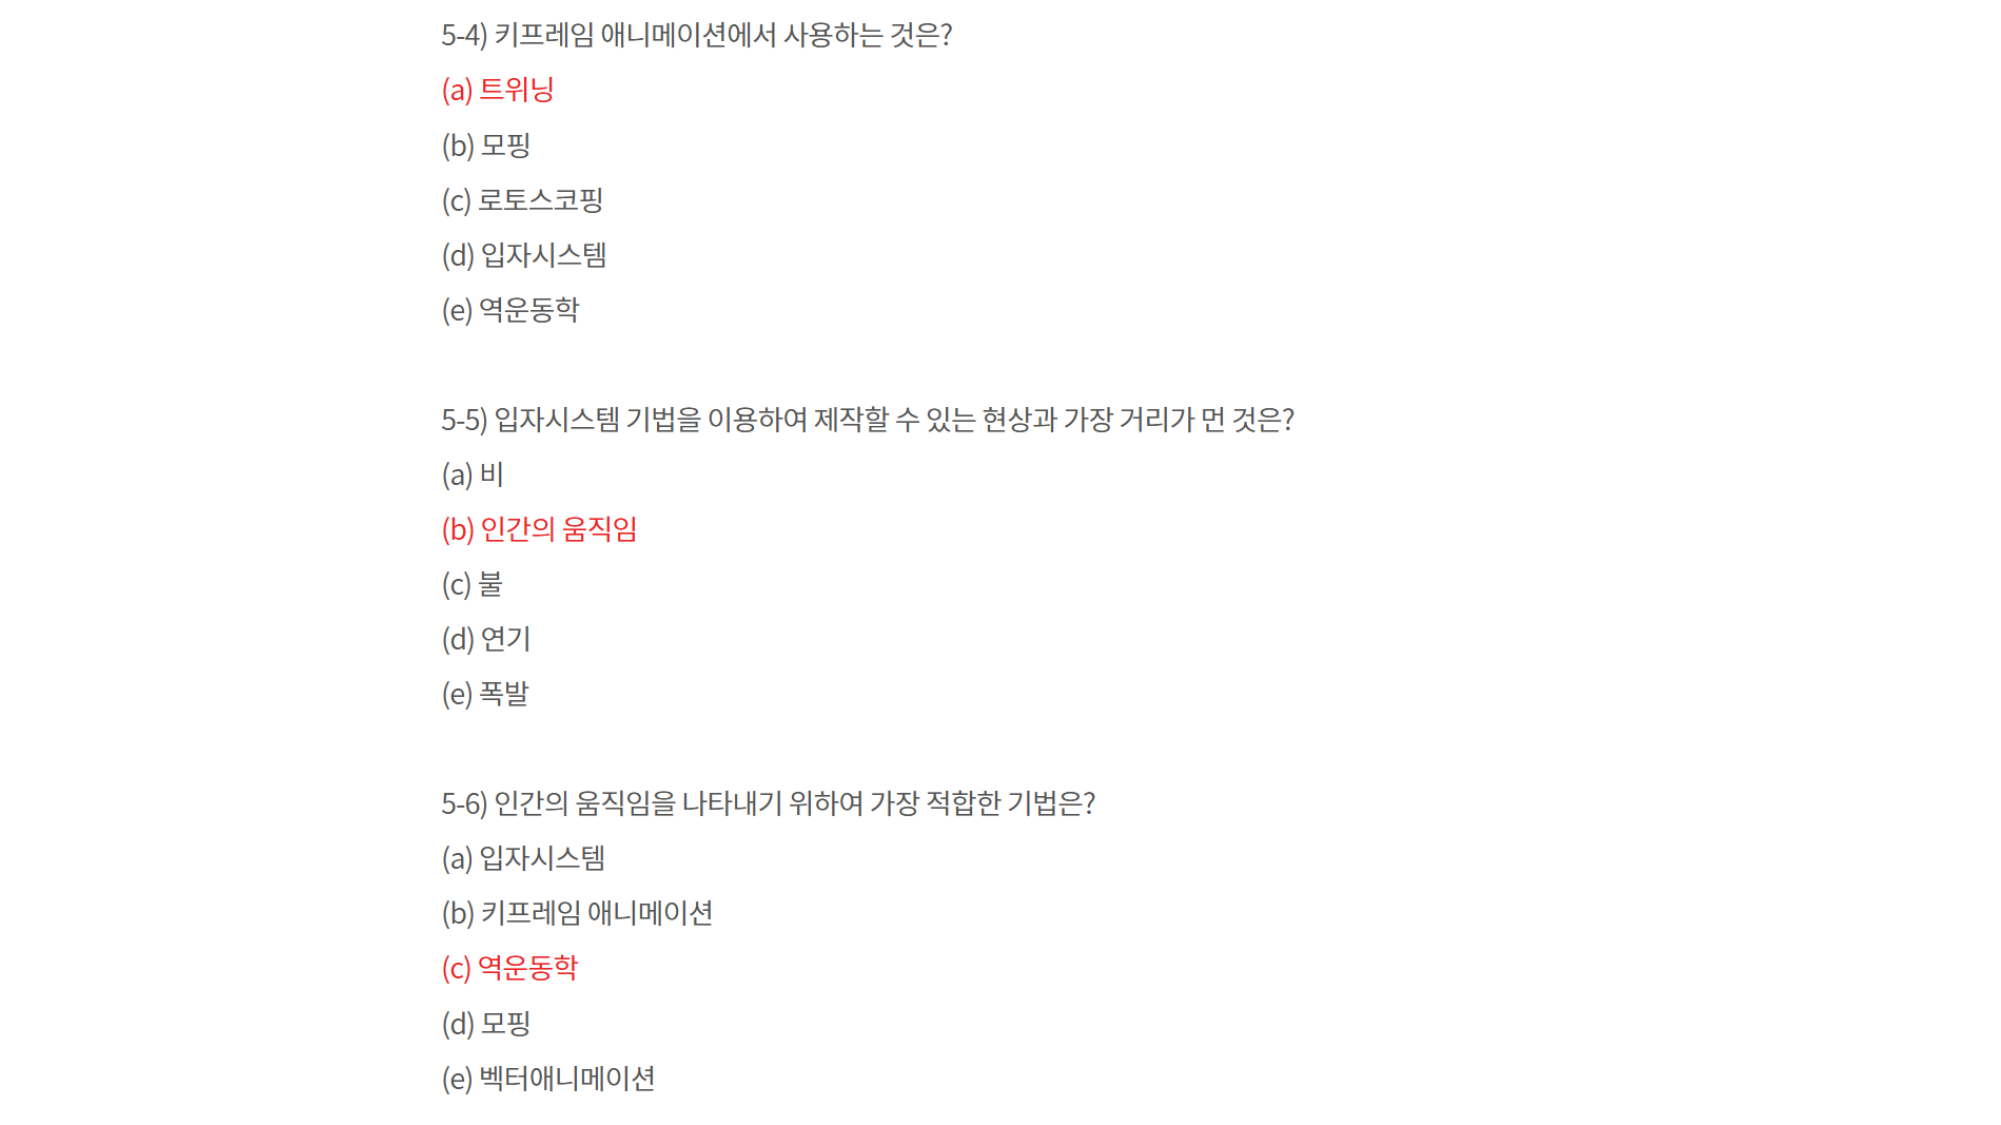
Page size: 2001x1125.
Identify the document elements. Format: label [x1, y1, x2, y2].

picture [421, 0, 1579, 1125]
